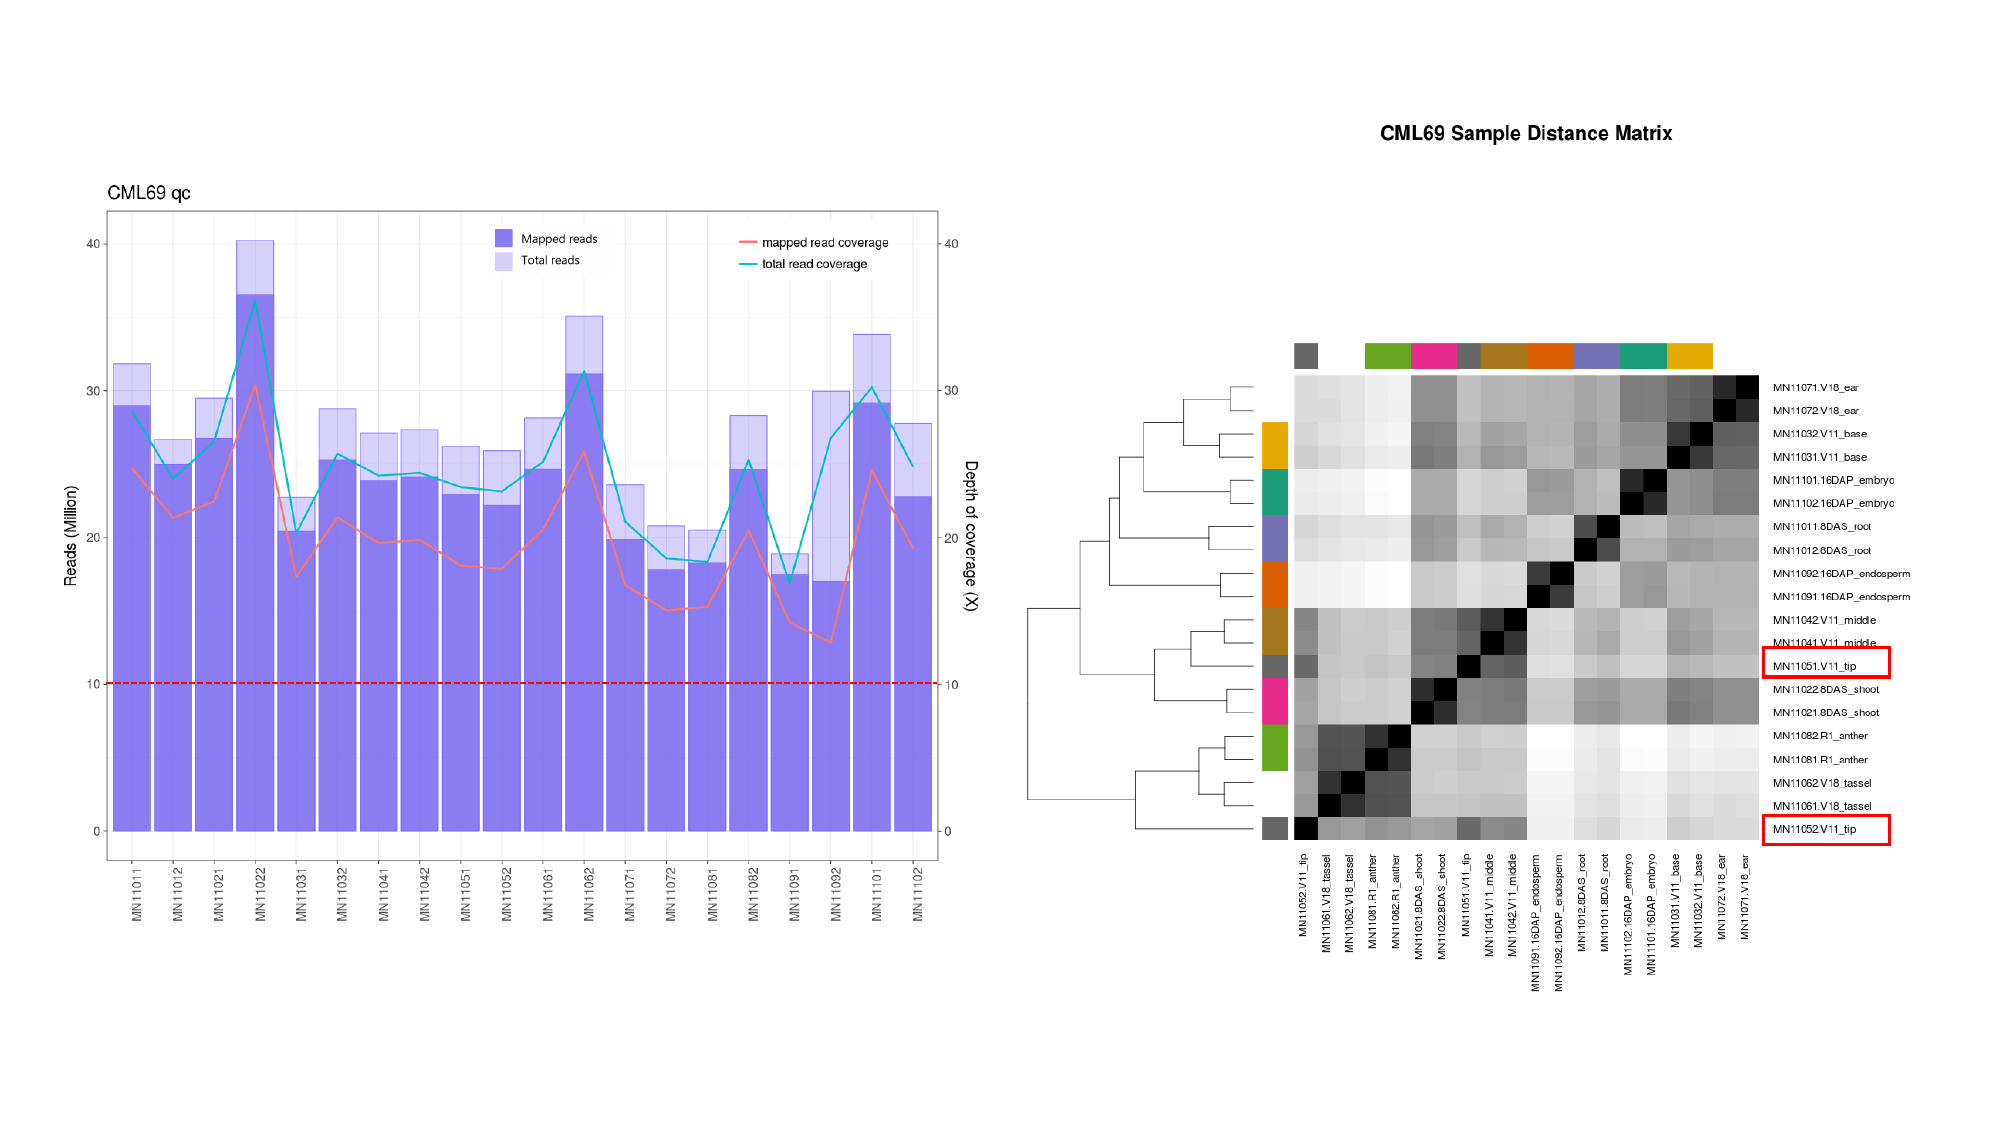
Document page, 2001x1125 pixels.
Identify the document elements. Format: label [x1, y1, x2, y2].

picture [56, 177, 982, 948]
picture [1018, 99, 1944, 1025]
